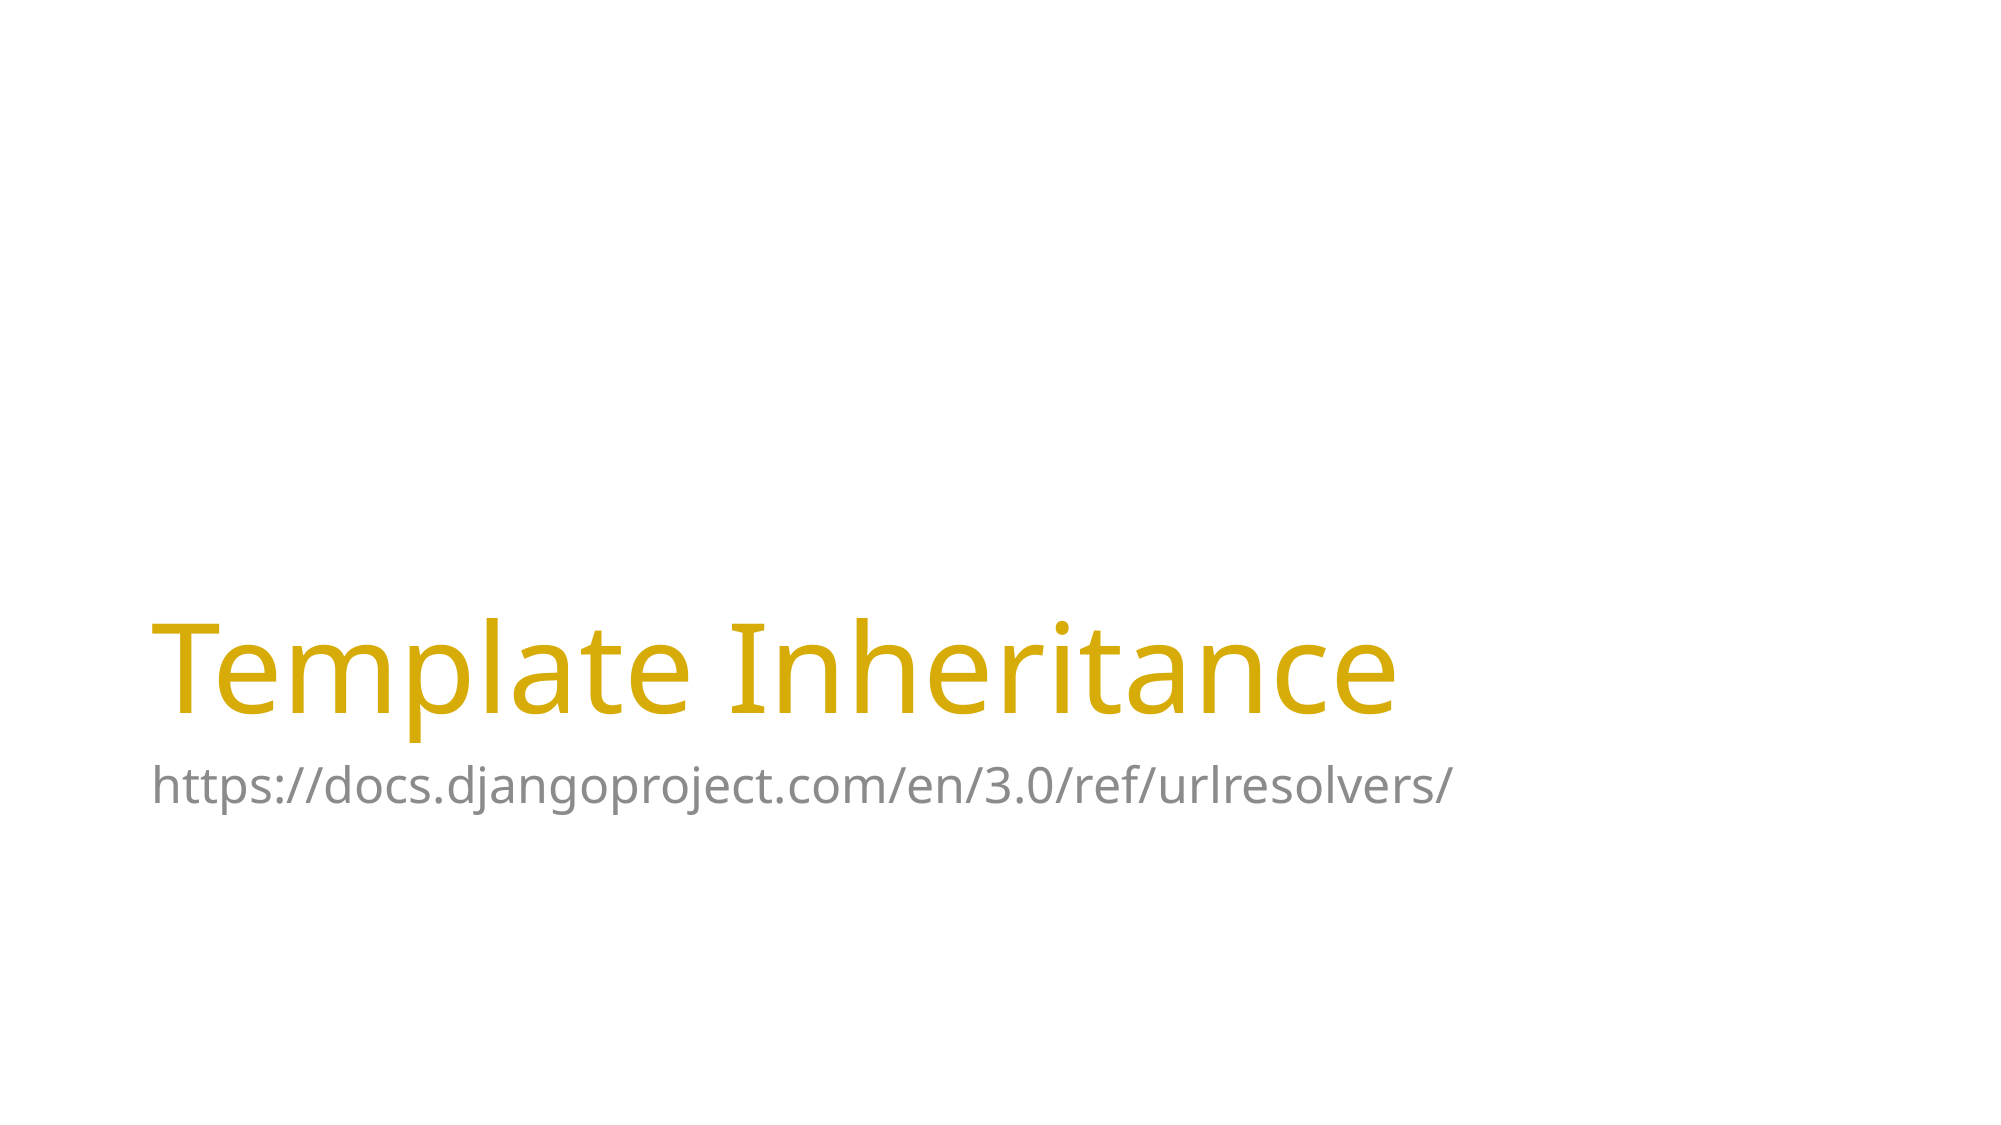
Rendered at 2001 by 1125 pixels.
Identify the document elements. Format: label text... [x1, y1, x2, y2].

title Template Inheritance [136, 280, 1862, 749]
list https://docs.djangoproject.com/en/3.0/ref/urlresolvers/ [136, 752, 1862, 999]
